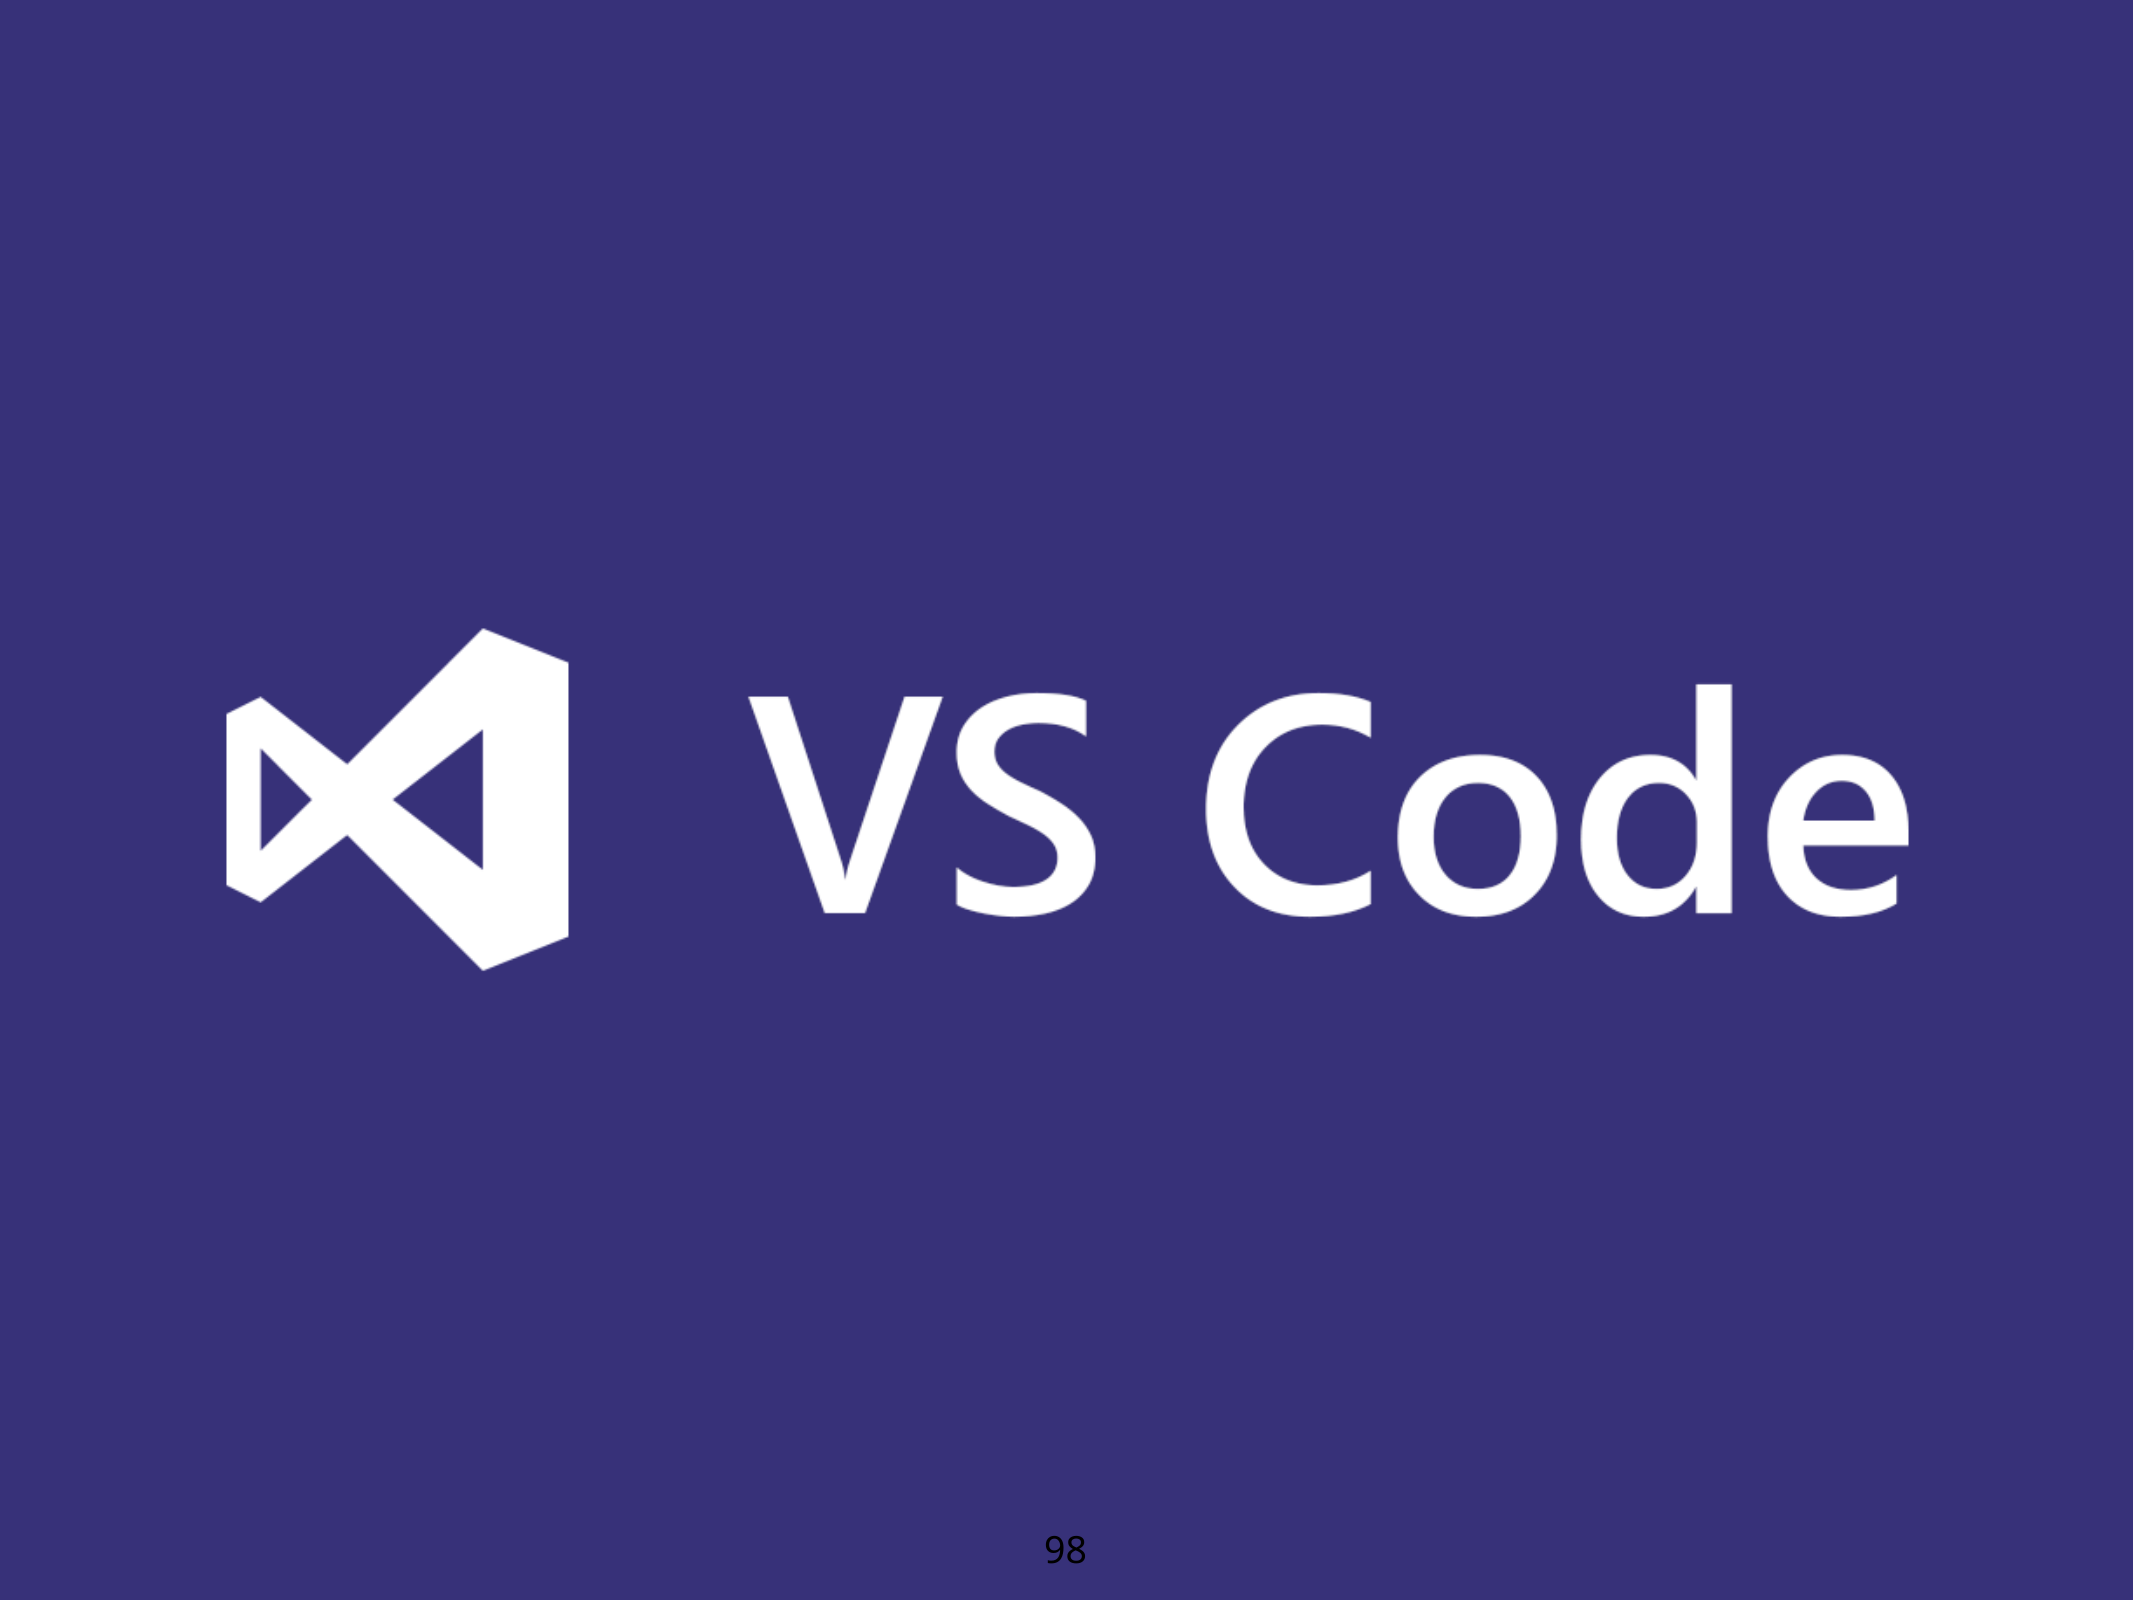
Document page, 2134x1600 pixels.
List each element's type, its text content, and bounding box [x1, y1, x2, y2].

slide_number ‹#› [1035, 1517, 1096, 1600]
picture [0, 250, 2134, 1350]
